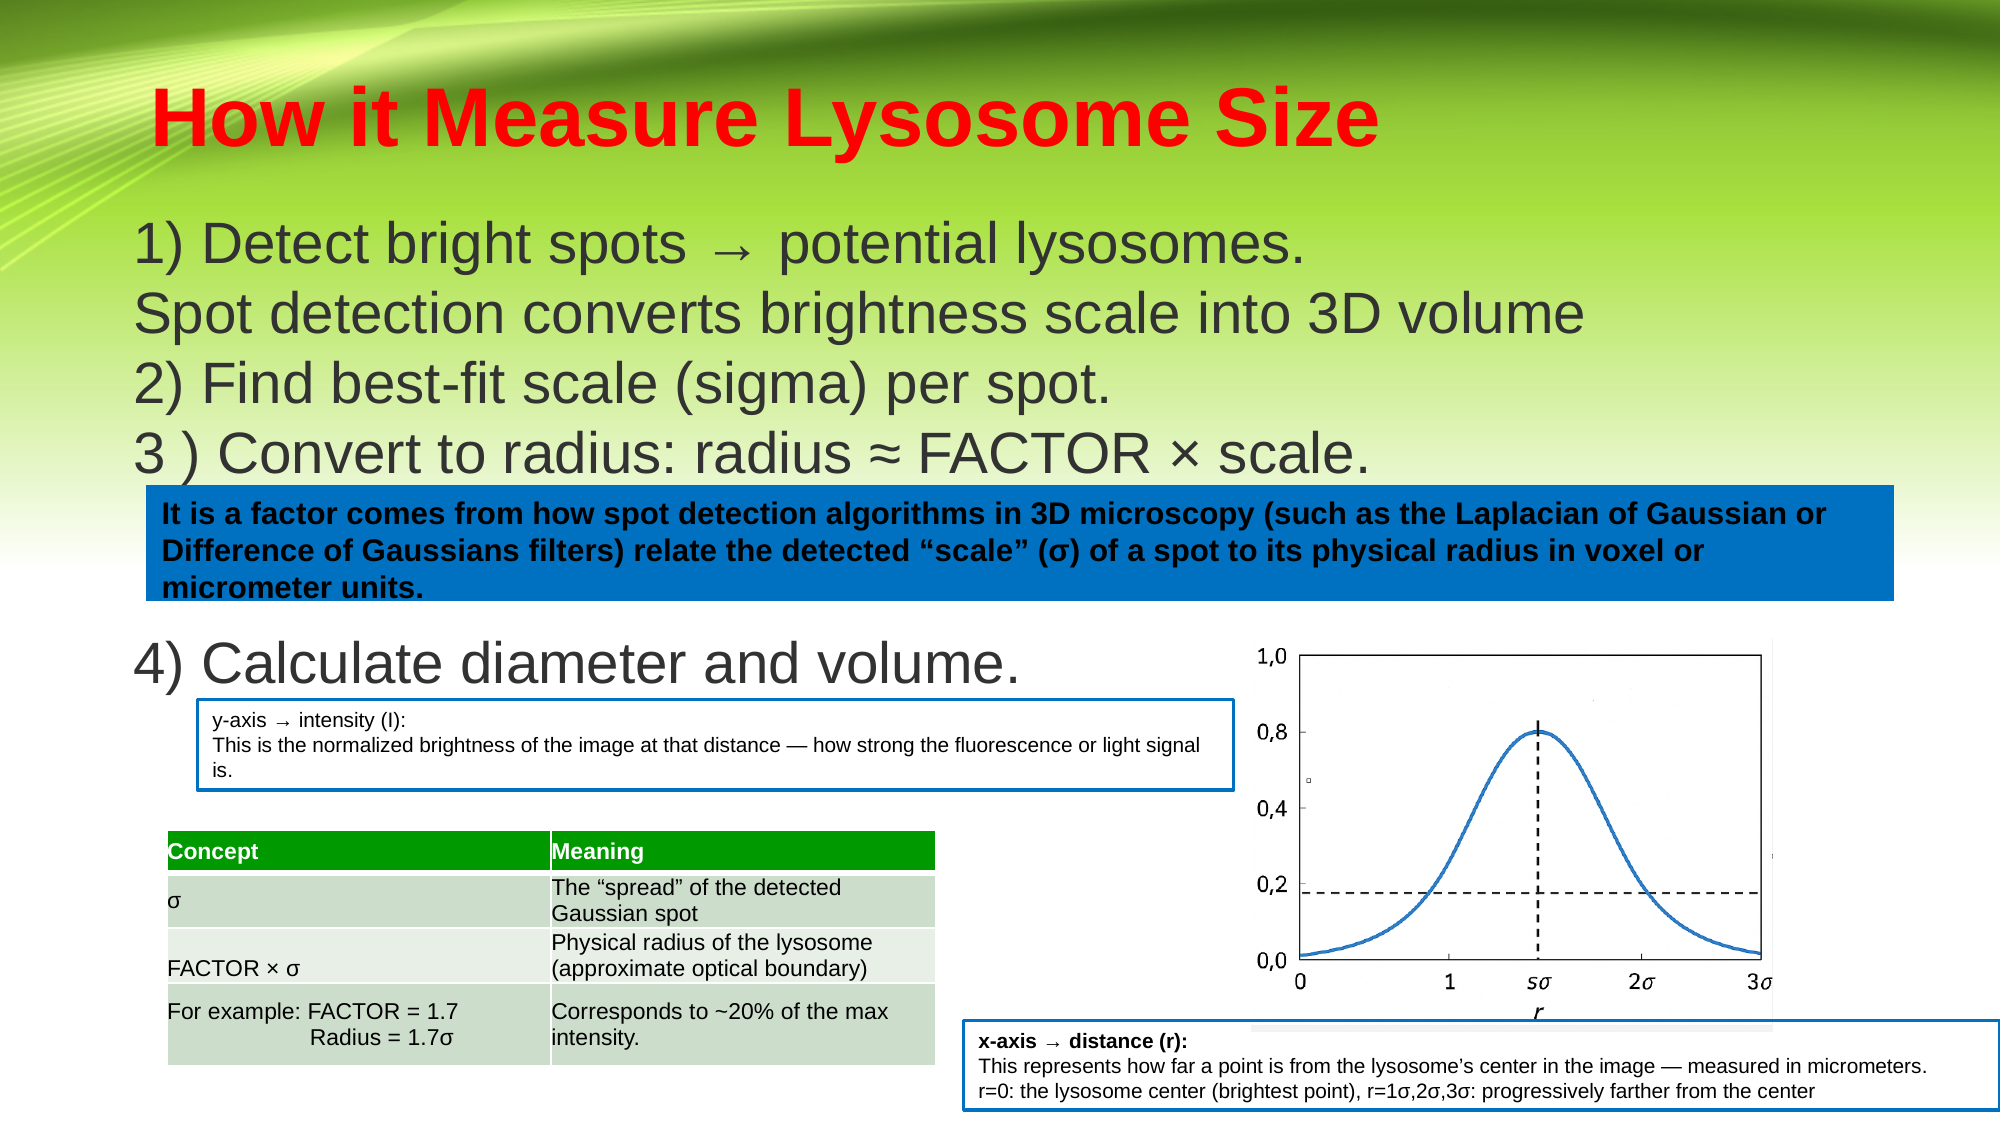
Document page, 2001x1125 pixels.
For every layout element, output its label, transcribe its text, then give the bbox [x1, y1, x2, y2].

text_box y-axis → intensity (I): This is the normalized brightness of the image at that distance — how strong the fluorescence or light signal is. [197, 699, 1234, 790]
table_cell For example: FACTOR = 1.7 Radius = 1.7σ [168, 984, 550, 1065]
table_header Meaning [552, 831, 935, 870]
text_box 1) Detect bright spots → potential lysosomes. Spot detection converts brightness scale into 3D volume 2) Find best-fit scale (sigma) per spot. 3 ) Convert to radius: radius ≈ FACTOR × scale. 4) Calculate diameter and volume. [118, 153, 1604, 703]
table_cell The “spread” of the detected Gaussian spot [552, 876, 935, 927]
table_cell σ [168, 876, 550, 927]
text_box It is a factor comes from how spot detection algorithms in 3D microscopy (such as the Laplacian of Gaussian or Difference of Gaussians filters) relate the detected “scale” (σ) of a spot to its physical radius in voxel or micrometer units. [146, 485, 1894, 601]
picture [0, 0, 2000, 1125]
text_box x-axis → distance (r): This represents how far a point is from the lysosome’s center in the image — measured in micrometers. r=0: the lysosome center (brightest point), r=1σ,2σ,3σ: progressively farther from the center [963, 1020, 2000, 1111]
table_cell Physical radius of the lysosome (approximate optical boundary) [552, 929, 935, 982]
table_cell FACTOR × σ [168, 929, 550, 982]
text_box How it Measure Lysosome Size [135, 10, 1397, 153]
table_header Concept [168, 831, 550, 870]
table_cell Corresponds to ~20% of the max intensity. [552, 984, 935, 1065]
